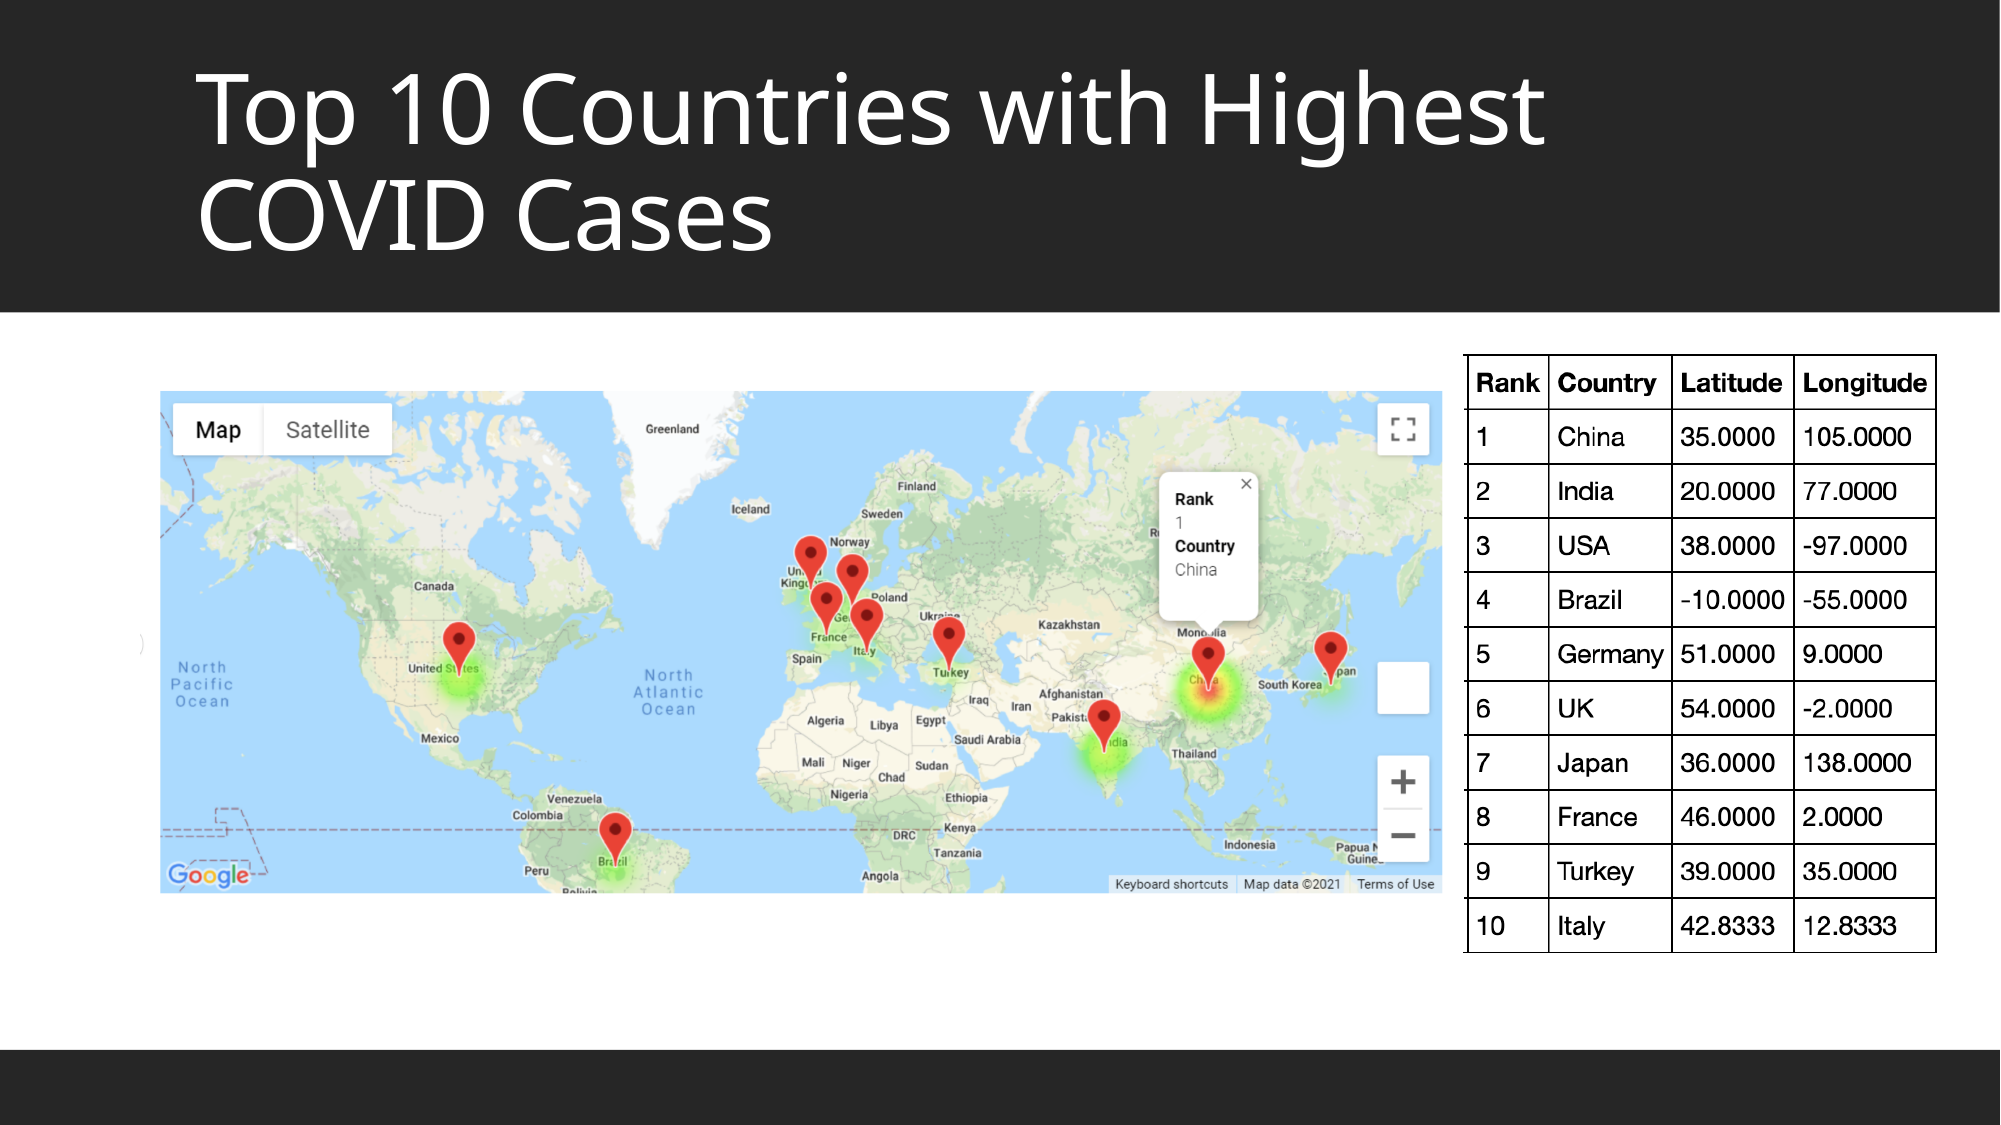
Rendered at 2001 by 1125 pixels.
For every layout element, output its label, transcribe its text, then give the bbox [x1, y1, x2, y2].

text_box [0, 1049, 2000, 1125]
text_box [0, 0, 2000, 314]
text_box [0, 314, 2000, 1049]
picture [139, 349, 1941, 953]
title Top 10 Countries with Highest COVID Cases [180, 47, 1830, 285]
